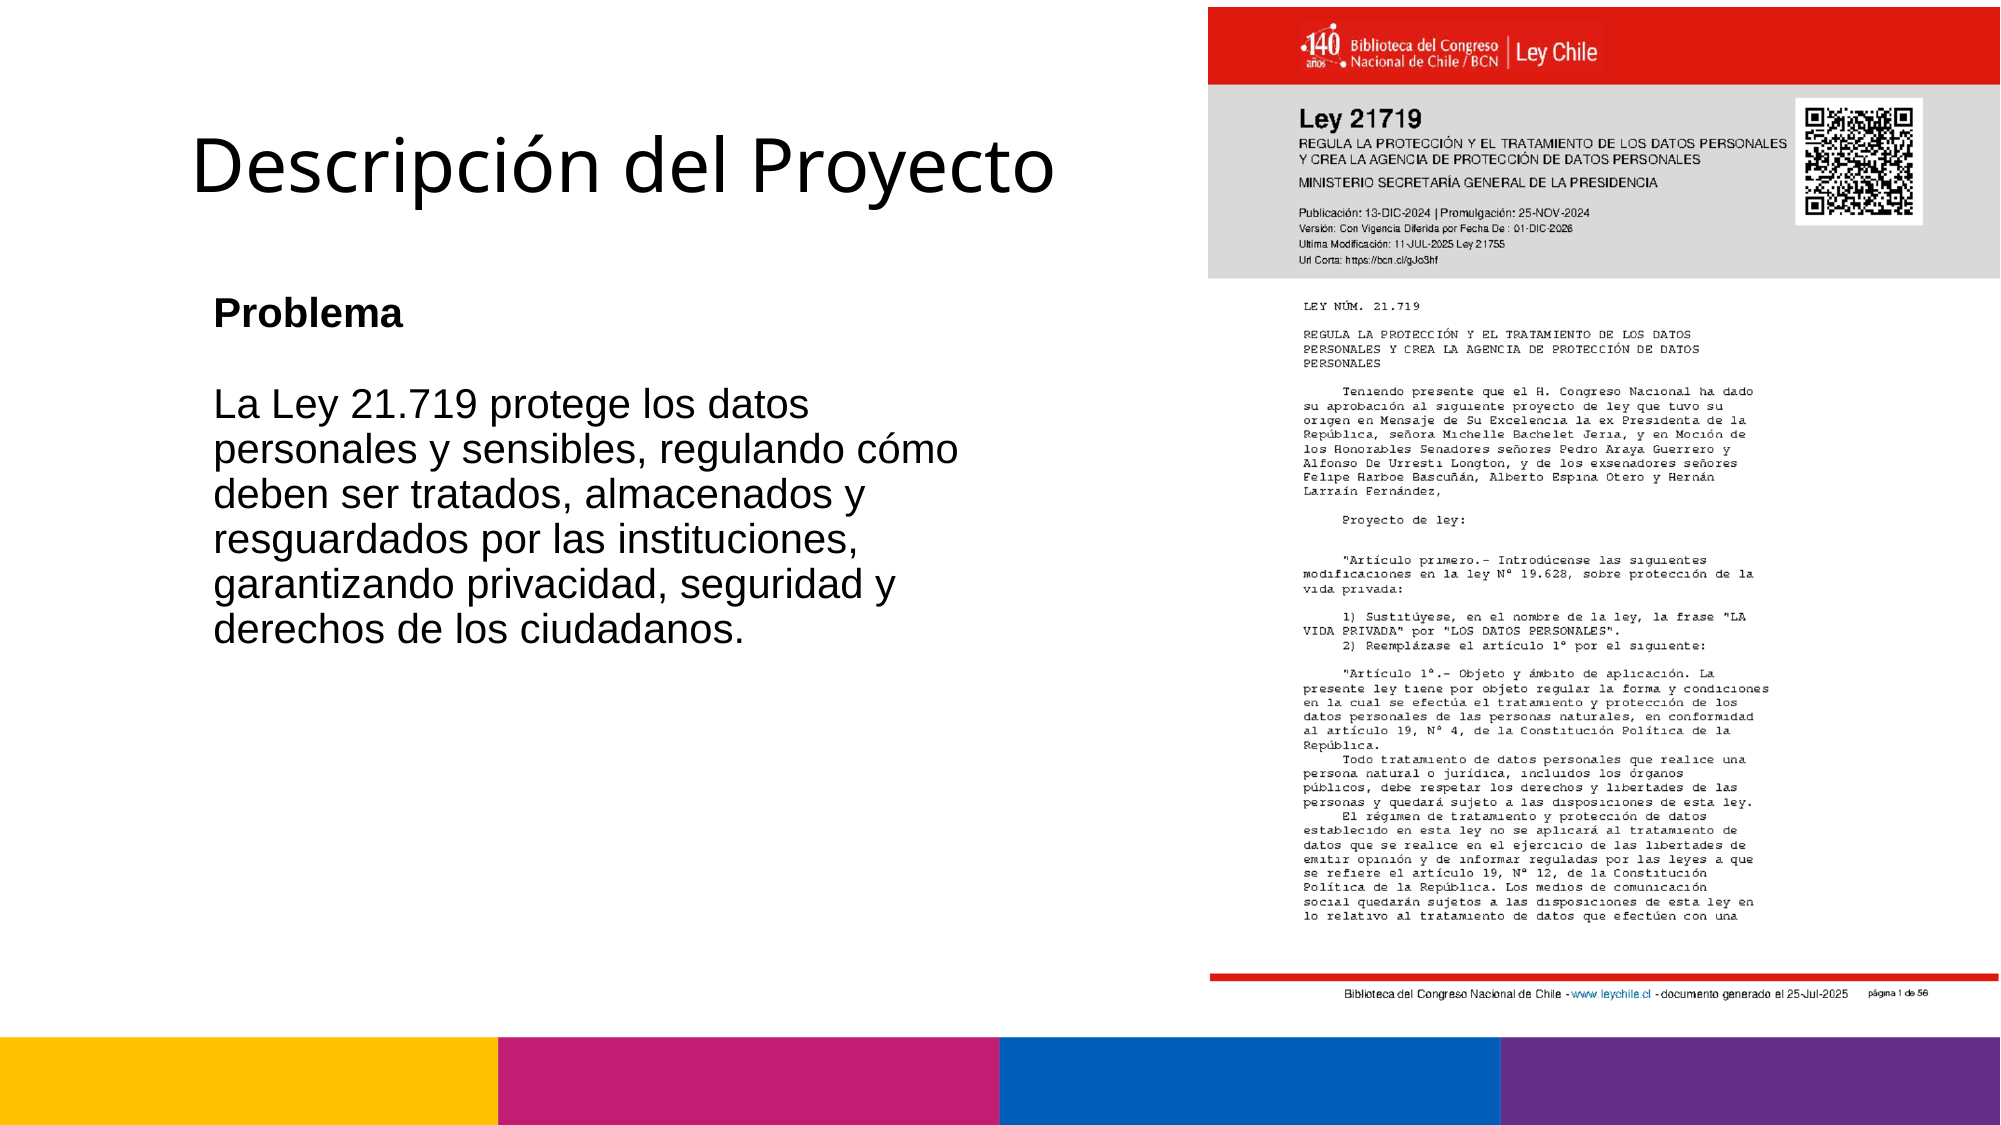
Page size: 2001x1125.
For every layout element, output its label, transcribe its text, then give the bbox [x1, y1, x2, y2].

title Descripción del Proyecto [175, 59, 1114, 278]
picture [0, 1036, 2000, 1125]
picture [1208, 7, 2000, 1032]
list Problema La Ley 21.719 protege los datos personales y sensibles, regulando cómo deben ser tratados, almacenados y resguardados por las instituciones, garantizando privacidad, seguridad y derechos de los ciudadanos. [198, 284, 990, 680]
